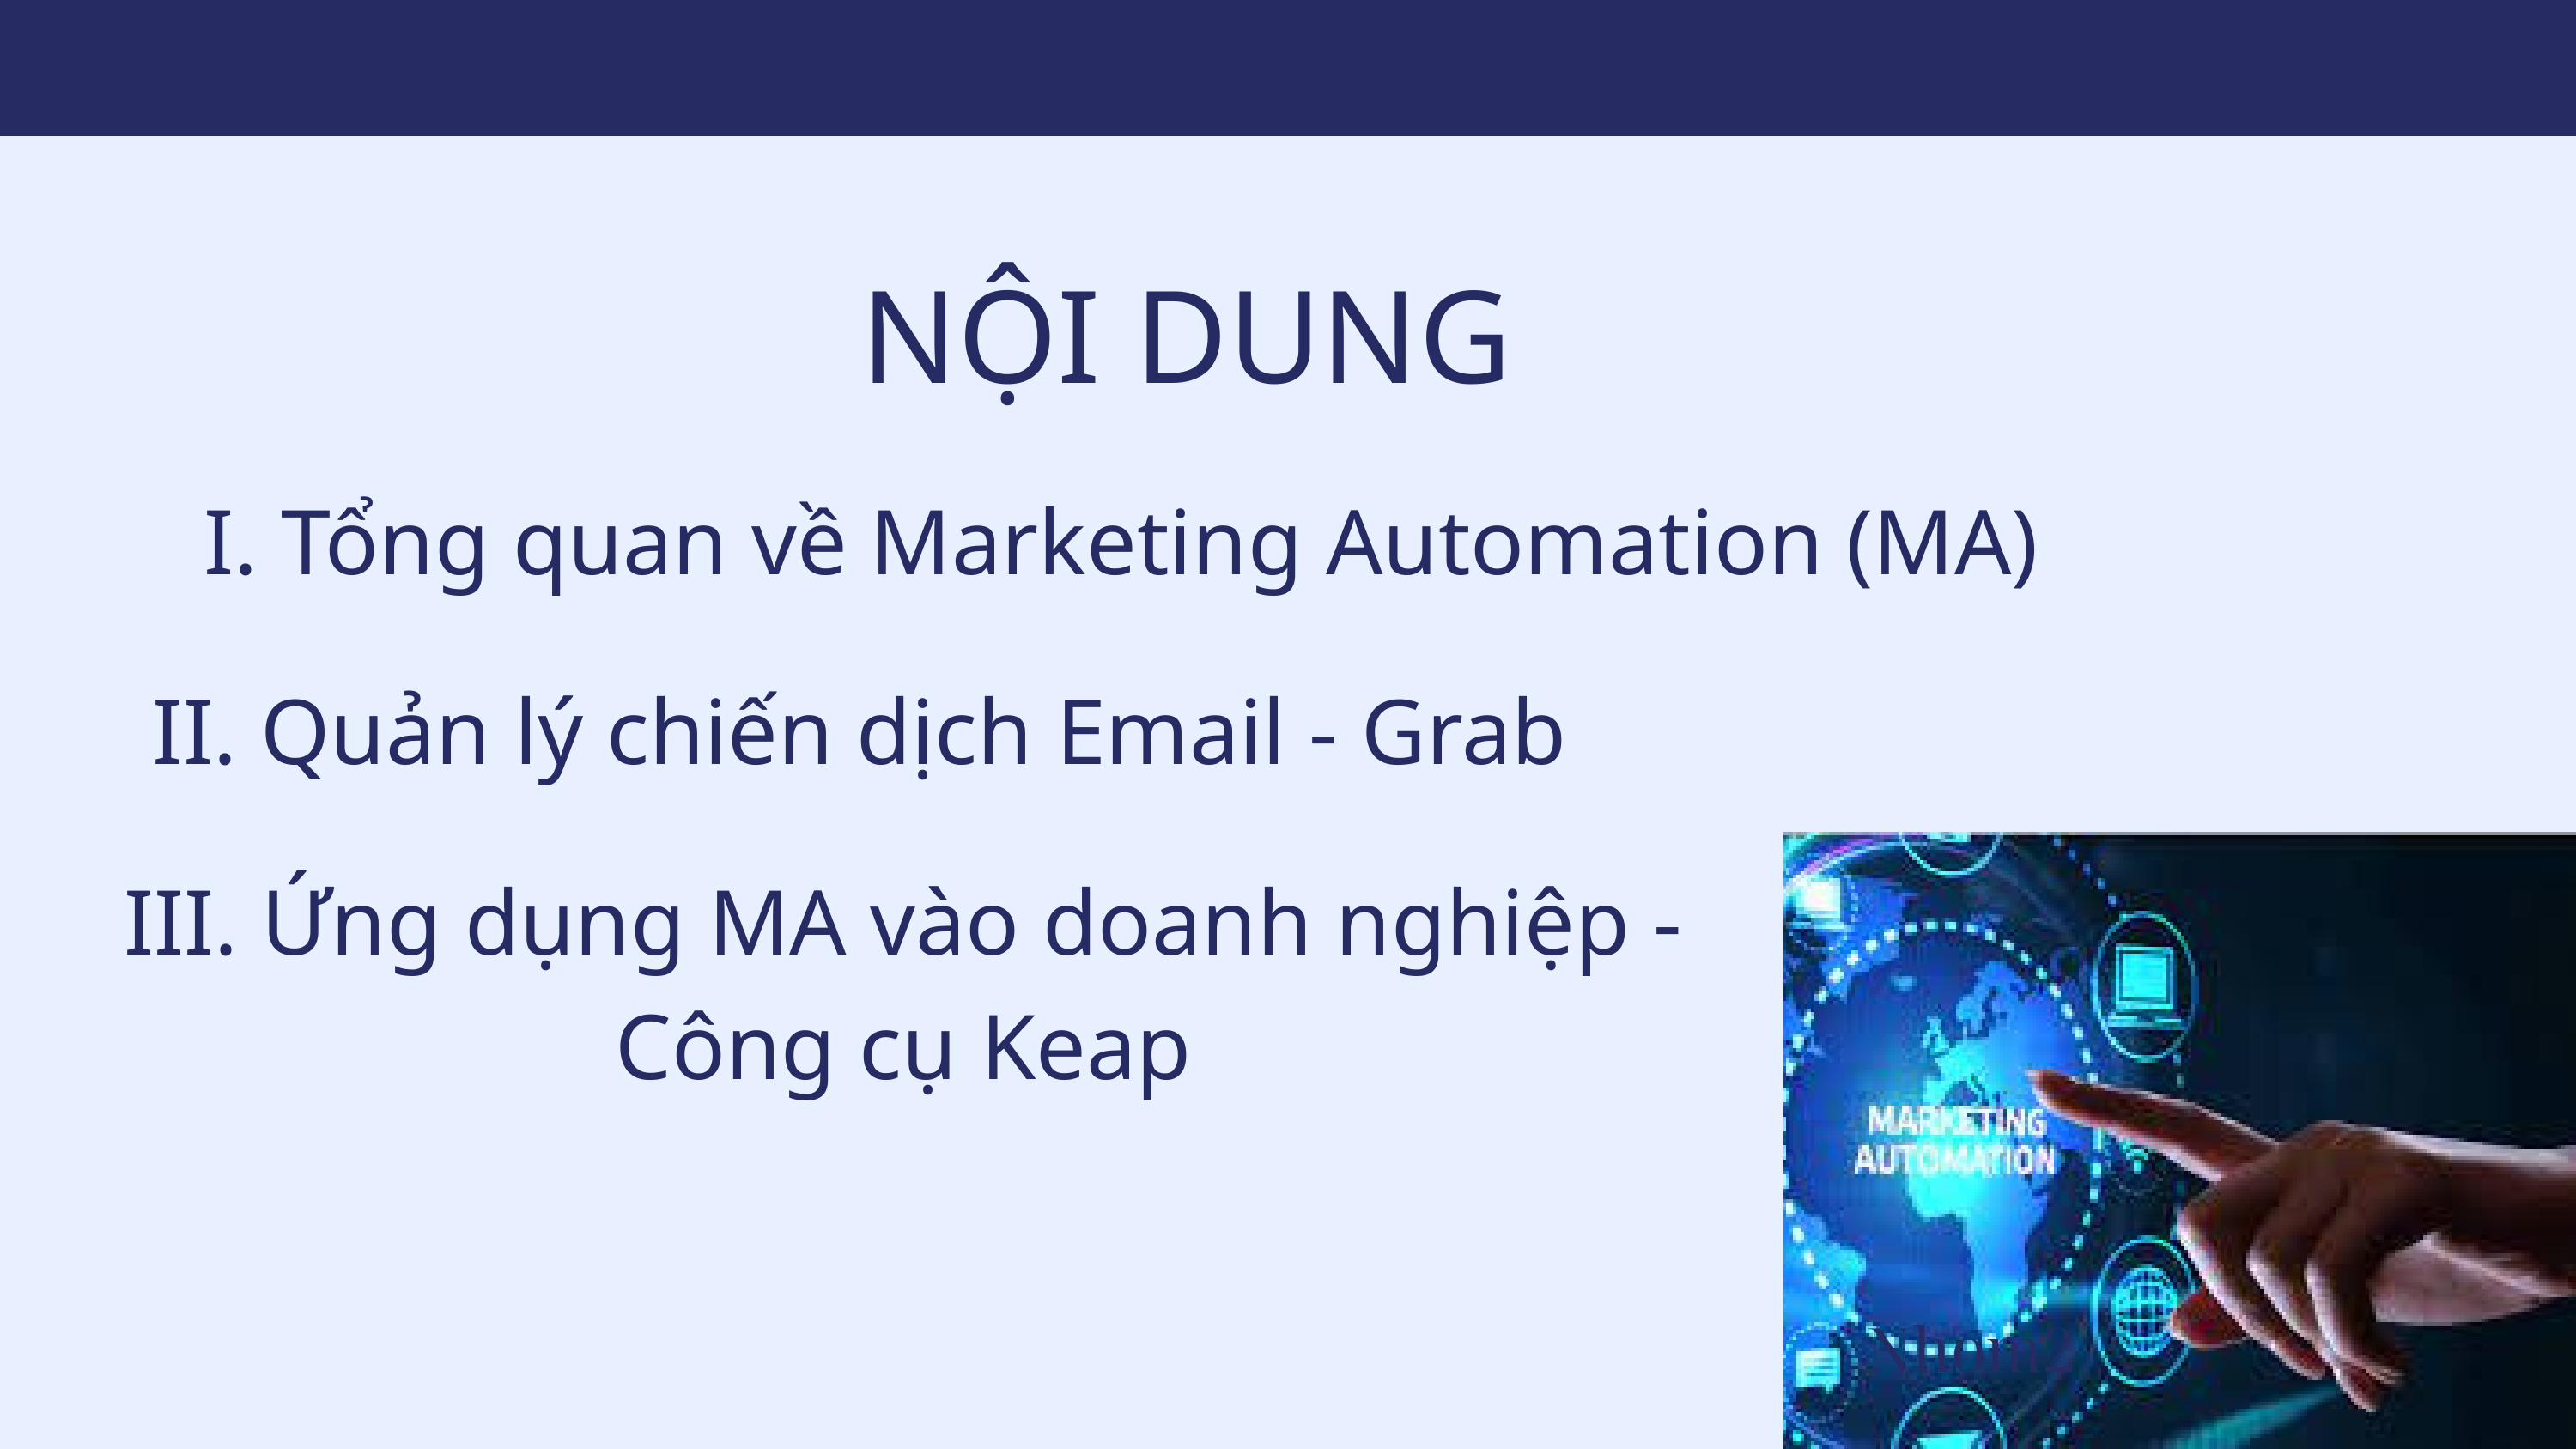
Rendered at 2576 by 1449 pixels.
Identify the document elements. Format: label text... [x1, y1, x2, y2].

text_box I. Tổng quan về Marketing Automation (MA) [23, 467, 2221, 593]
text_box NỘI DUNG [860, 229, 1951, 409]
text_box II. Quản lý chiến dịch Email - Grab [0, 657, 1721, 783]
text_box III. Ứng dụng MA vào doanh nghiệp - Công cụ Keap [23, 847, 1783, 1098]
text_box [0, 0, 2576, 137]
text_box Nhom2 [1865, 1299, 2078, 1385]
text_box [1783, 832, 2576, 1449]
